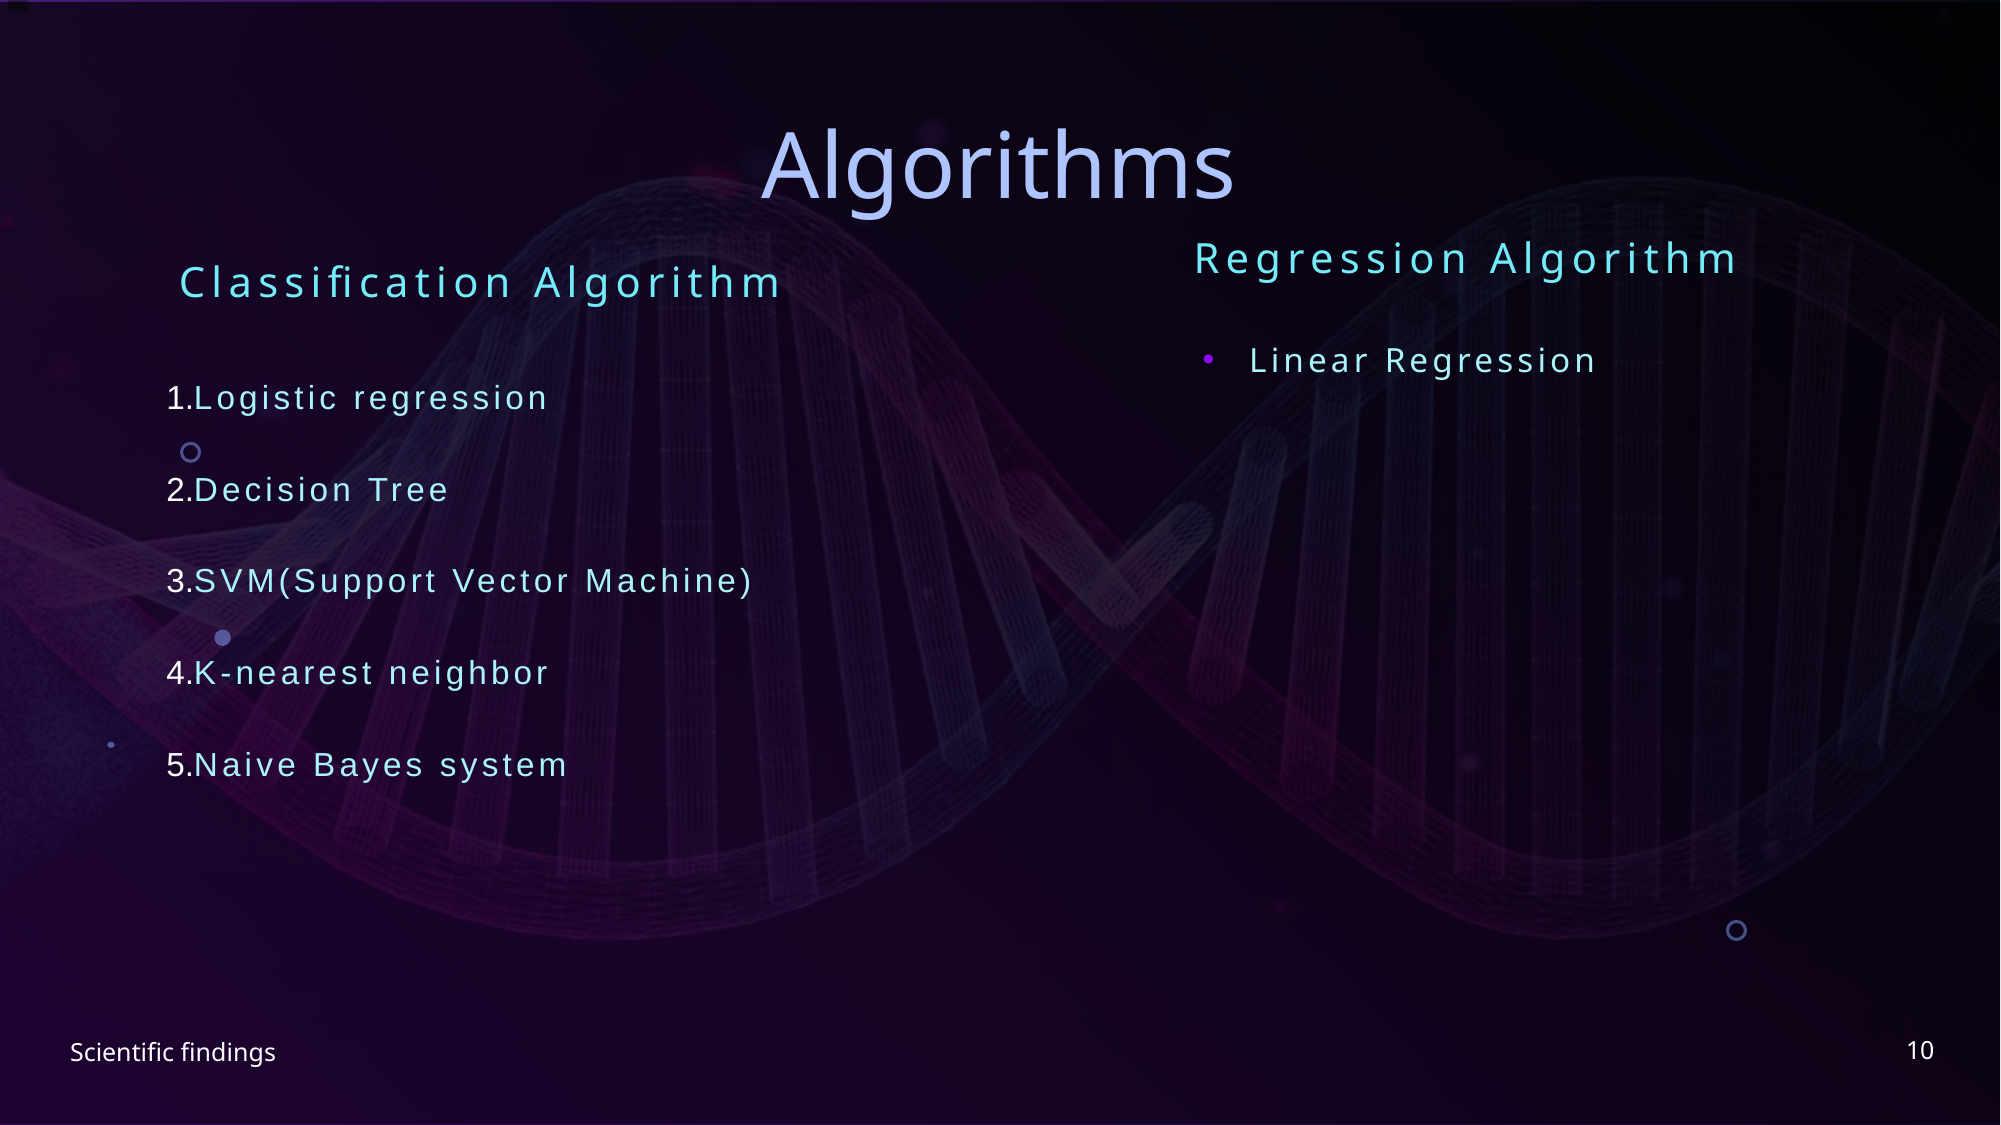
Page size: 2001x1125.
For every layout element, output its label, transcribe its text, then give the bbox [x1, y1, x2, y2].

slide_number 10 [1499, 1021, 1950, 1082]
footer Scientific findings [55, 1023, 731, 1084]
list Logistic regression Decision Tree SVM(Support Vector Machine) K-nearest neighbor Naive Bayes system [151, 362, 794, 741]
list Regression Algorithm [1178, 250, 1821, 337]
title Algorithms [137, 59, 1862, 278]
list Linear Regression [1187, 336, 1785, 945]
list Classification Algorithm [163, 275, 813, 359]
